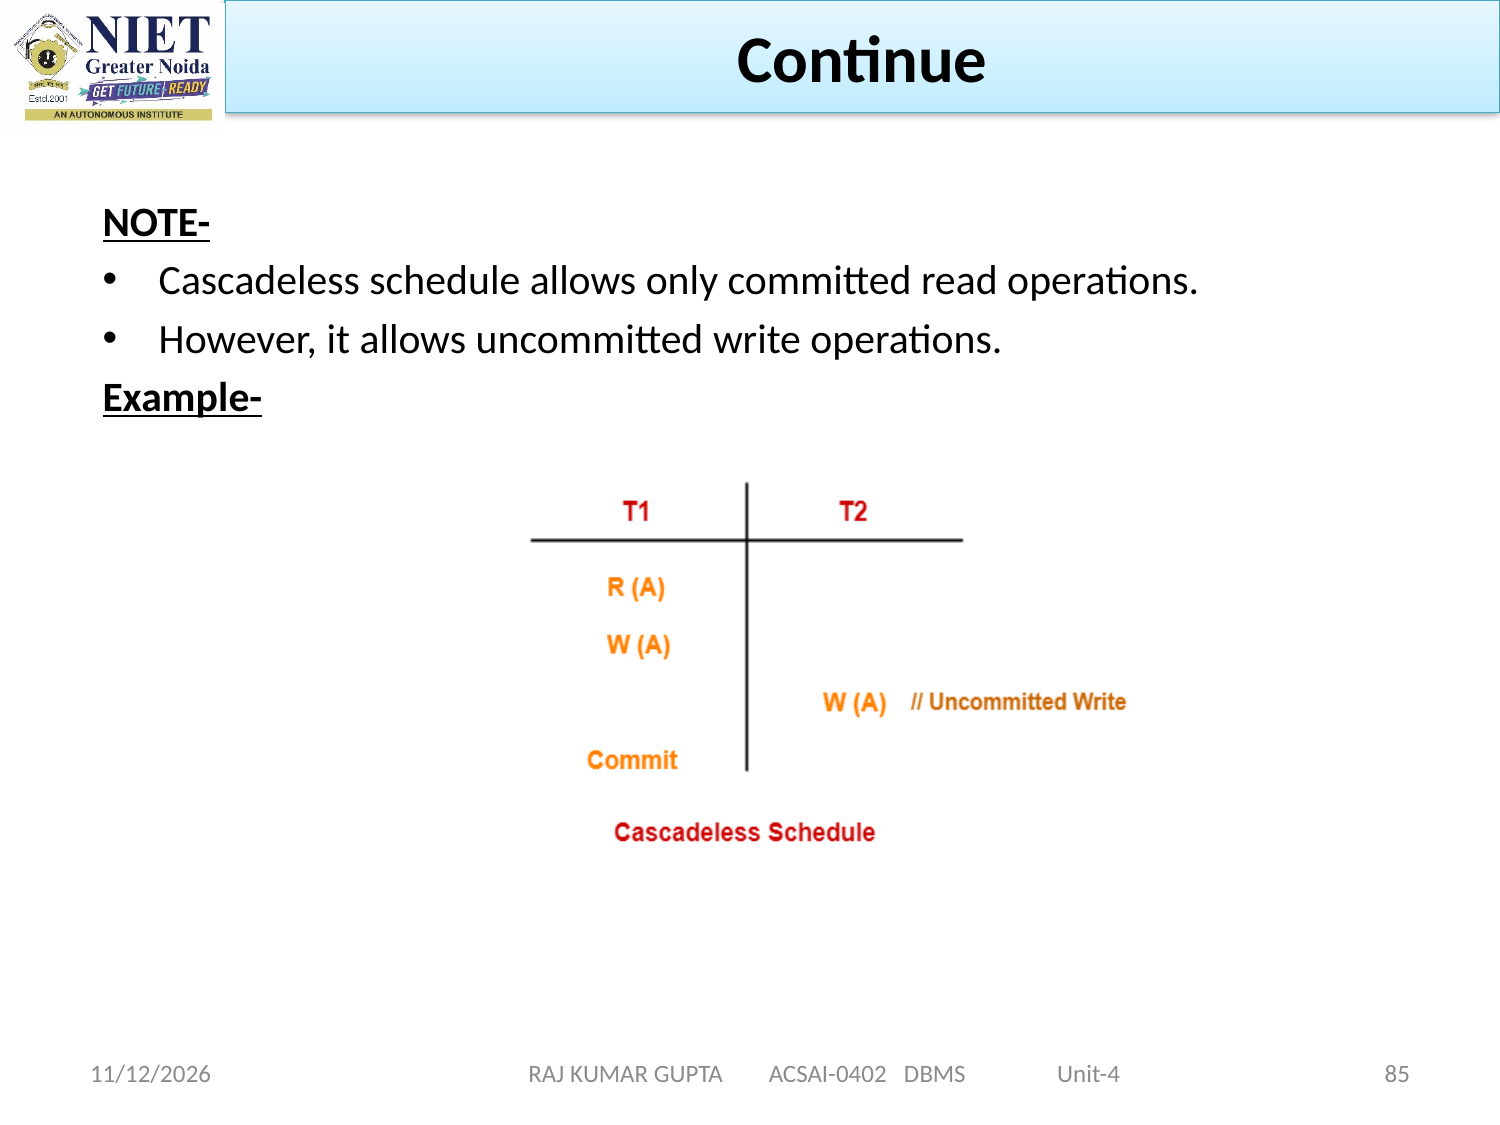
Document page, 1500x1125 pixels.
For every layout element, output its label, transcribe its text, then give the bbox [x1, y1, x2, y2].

list NOTE- Cascadeless schedule allows only committed read operations. However, it allows uncommitted write operations. Example- [87, 187, 1438, 1038]
slide_number 85 [1074, 1042, 1425, 1103]
text_box Continue [224, 0, 1500, 113]
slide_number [75, 1042, 412, 1103]
picture [424, 449, 1219, 863]
footer RAJ KUMAR GUPTA ACSAI-0402 DBMS Unit-4 [412, 1042, 1074, 1103]
picture [0, 2, 226, 131]
